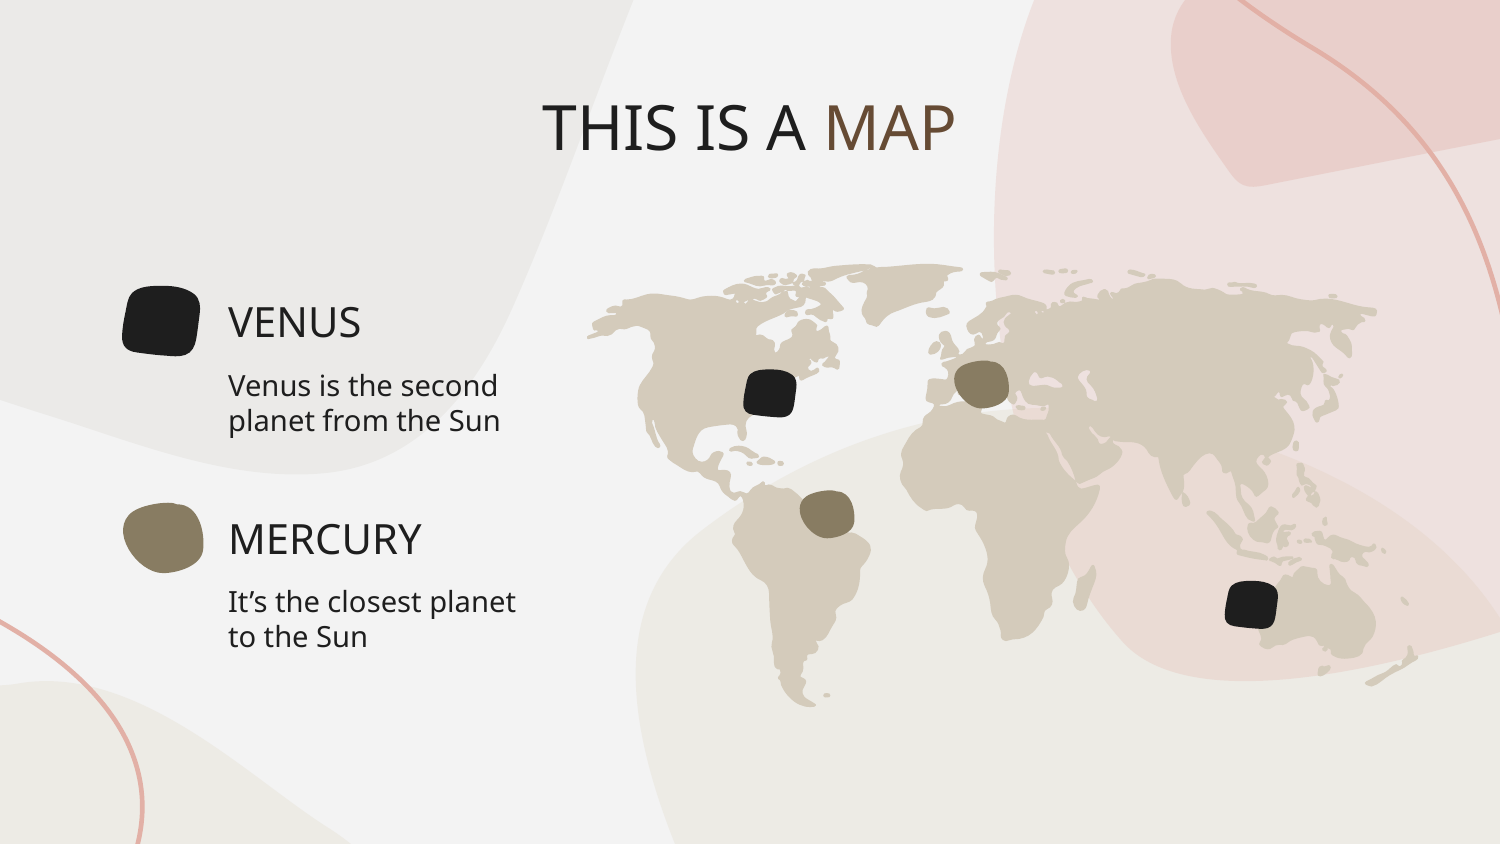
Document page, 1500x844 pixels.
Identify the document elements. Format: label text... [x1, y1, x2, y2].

text_box VENUS [213, 281, 548, 351]
text_box [122, 285, 201, 357]
title THIS IS A MAP [118, 71, 1382, 180]
text_box [123, 502, 204, 574]
text_box Venus is the second planet from the Sun [213, 351, 548, 461]
text_box MERCURY [213, 497, 548, 568]
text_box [586, 263, 1419, 708]
text_box It’s the closest planet to the Sun [213, 568, 548, 678]
